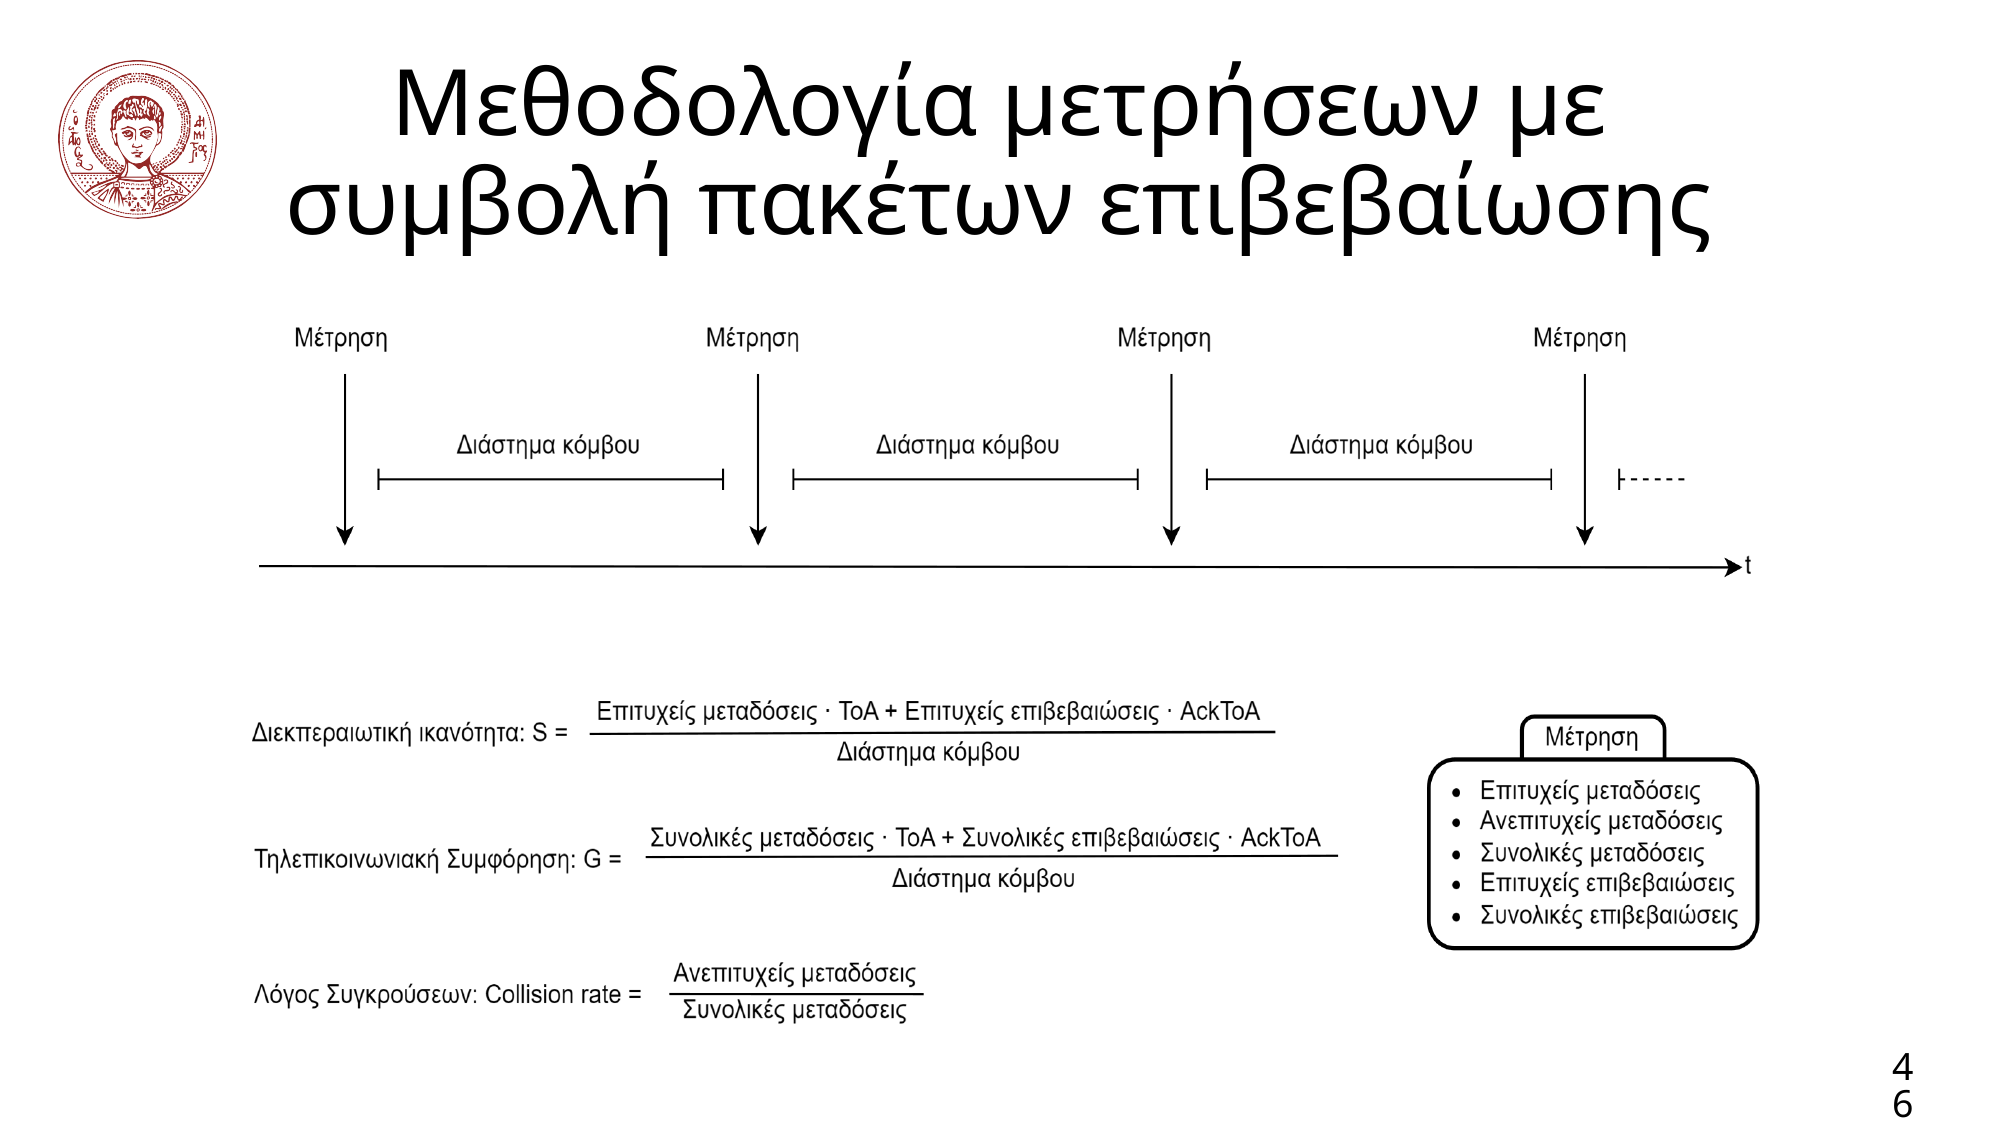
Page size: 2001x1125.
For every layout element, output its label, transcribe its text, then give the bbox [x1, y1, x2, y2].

slide_number 46 [1877, 1035, 1950, 1096]
title Μεθοδολογία μετρήσεων με συμβολή πακέτων επιβεβαίωσης [246, 46, 1754, 264]
picture [58, 60, 217, 219]
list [222, 304, 1778, 1037]
